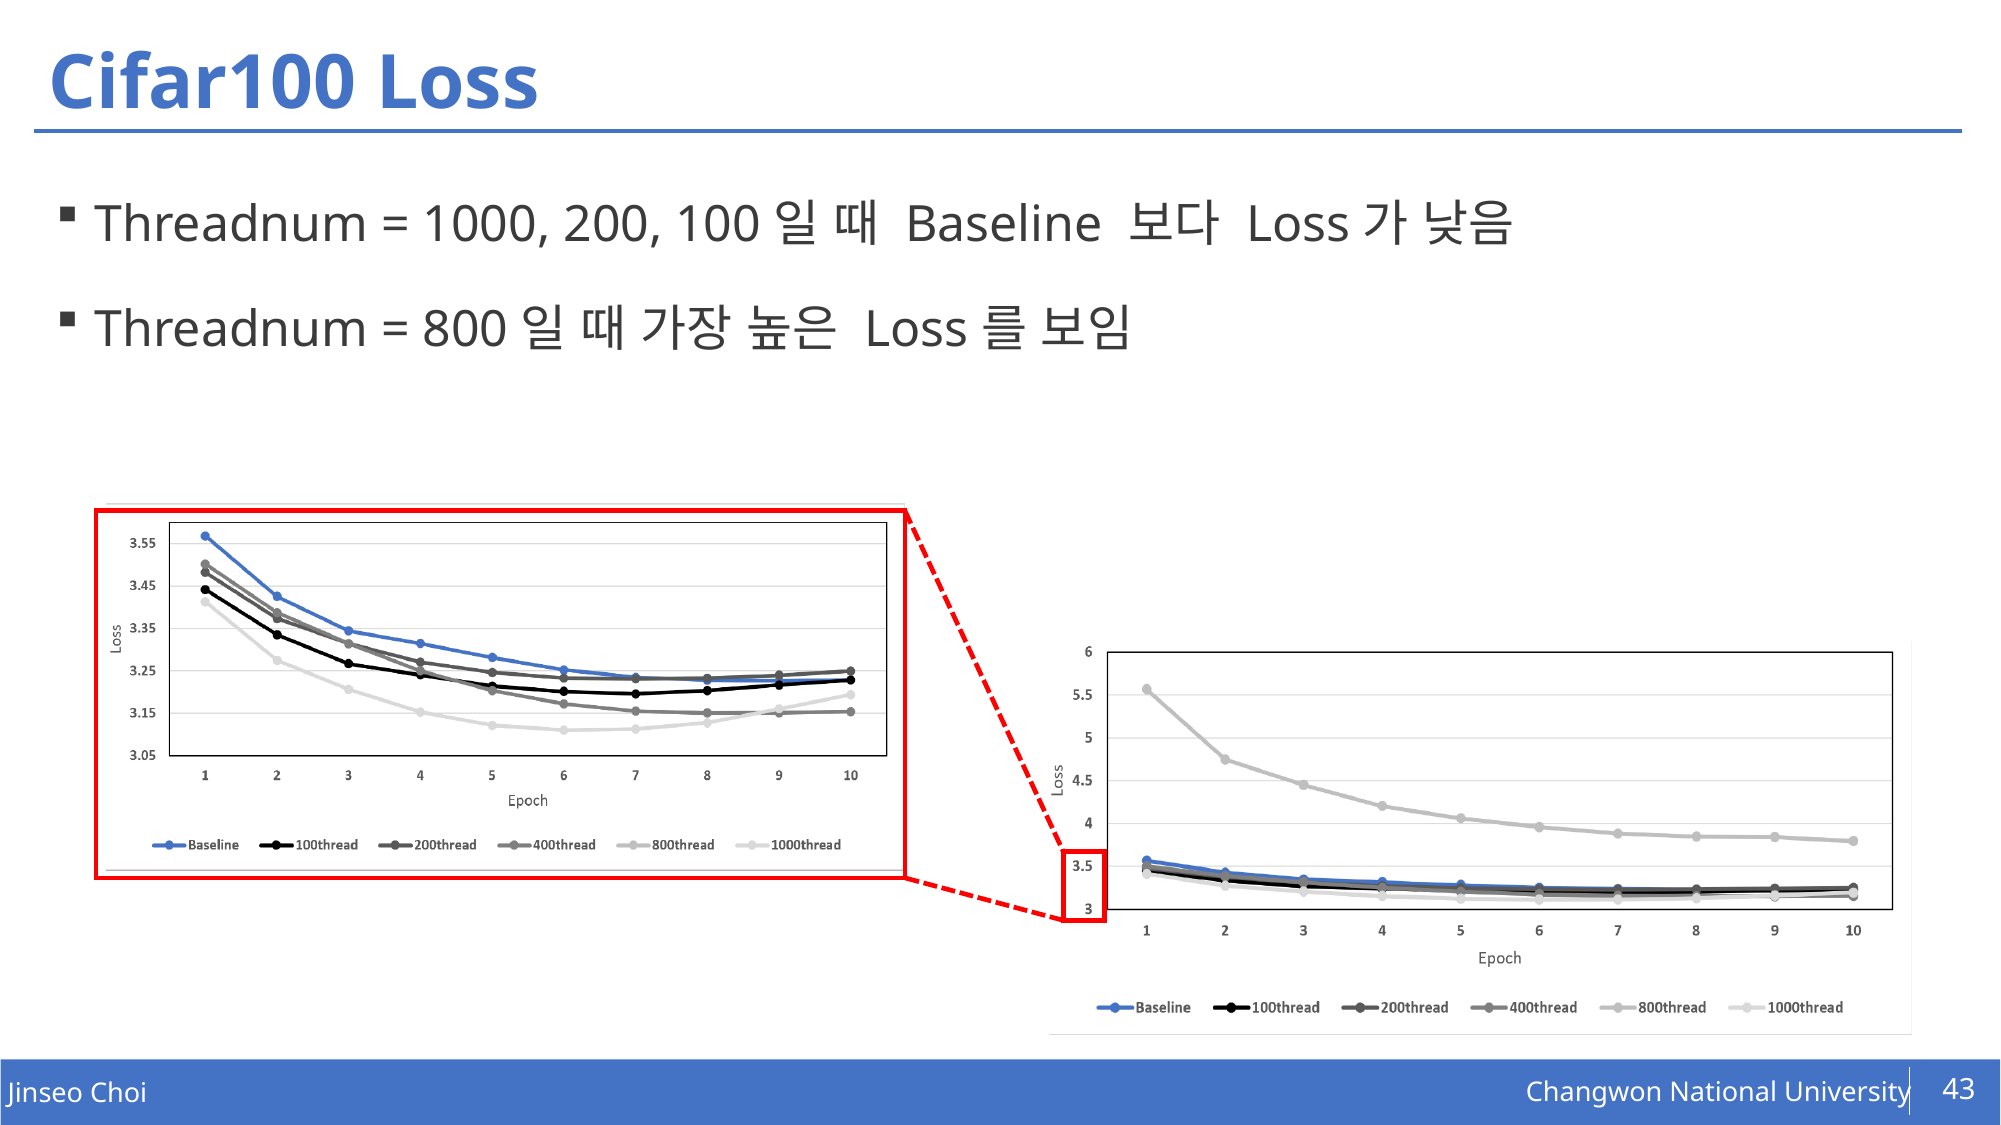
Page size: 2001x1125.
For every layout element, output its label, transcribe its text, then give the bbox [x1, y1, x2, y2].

slide_number 43 [1922, 1060, 1996, 1121]
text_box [904, 510, 1064, 852]
title Cifar100 Loss [33, 27, 1963, 143]
text_box Threadnum = 1000, 200, 100일 때 Baseline 보다 Loss가 낮음 Threadnum = 800일 때 가장 높은 Loss를 보임 [41, 159, 1971, 1004]
picture [105, 503, 905, 871]
picture [1049, 641, 1912, 1035]
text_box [904, 877, 1064, 921]
text_box [95, 510, 906, 879]
